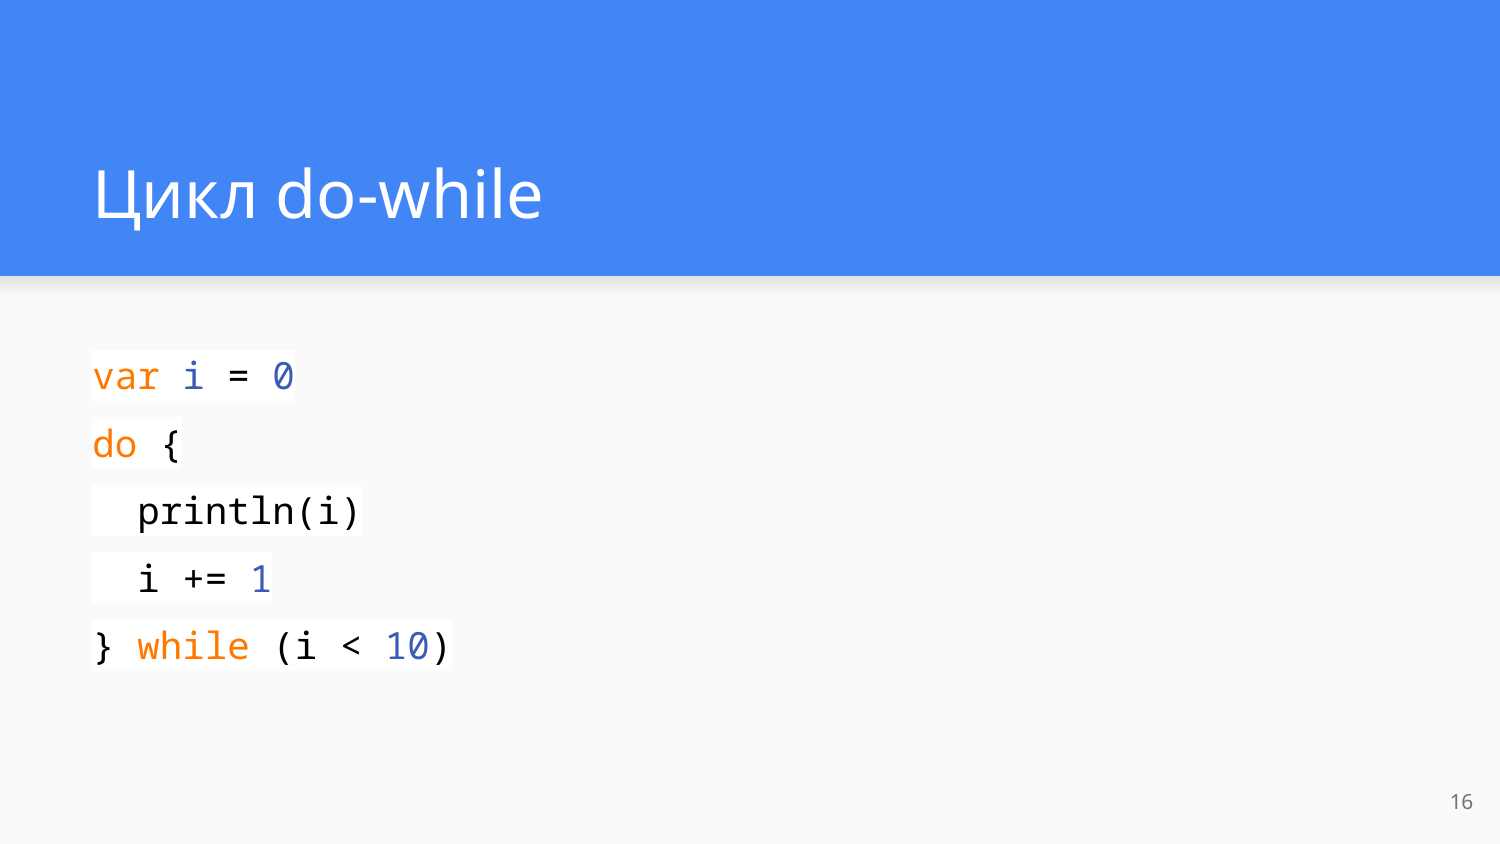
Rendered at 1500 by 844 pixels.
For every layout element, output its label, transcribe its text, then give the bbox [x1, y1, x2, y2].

slide_number 16 [1398, 770, 1489, 835]
title Цикл do-while [77, 121, 1427, 248]
list var i = 0 do { println(i) i += 1 } while (i < 10) [77, 314, 1427, 760]
